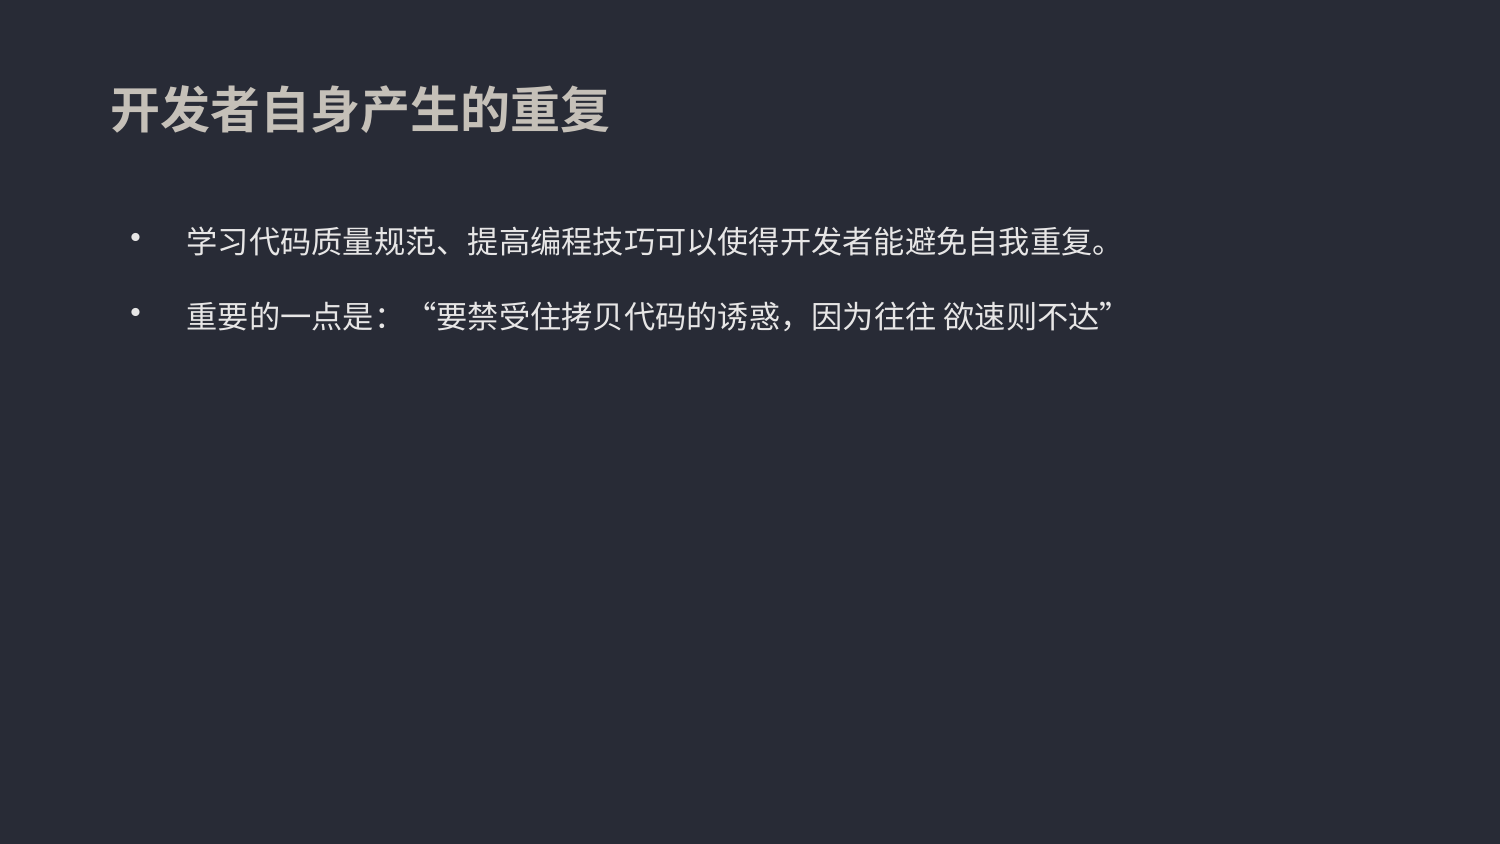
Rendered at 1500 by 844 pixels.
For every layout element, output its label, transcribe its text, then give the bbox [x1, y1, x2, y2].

text_box 重要的一点是：“要禁受住拷贝代码的诱惑，因为往往 欲速则不达” [115, 278, 1384, 354]
text_box 学习代码质量规范、提高编程技巧可以使得开发者能避免自我重复。 [115, 203, 1384, 278]
text_box 开发者自身产生的重复 [96, 63, 1425, 154]
